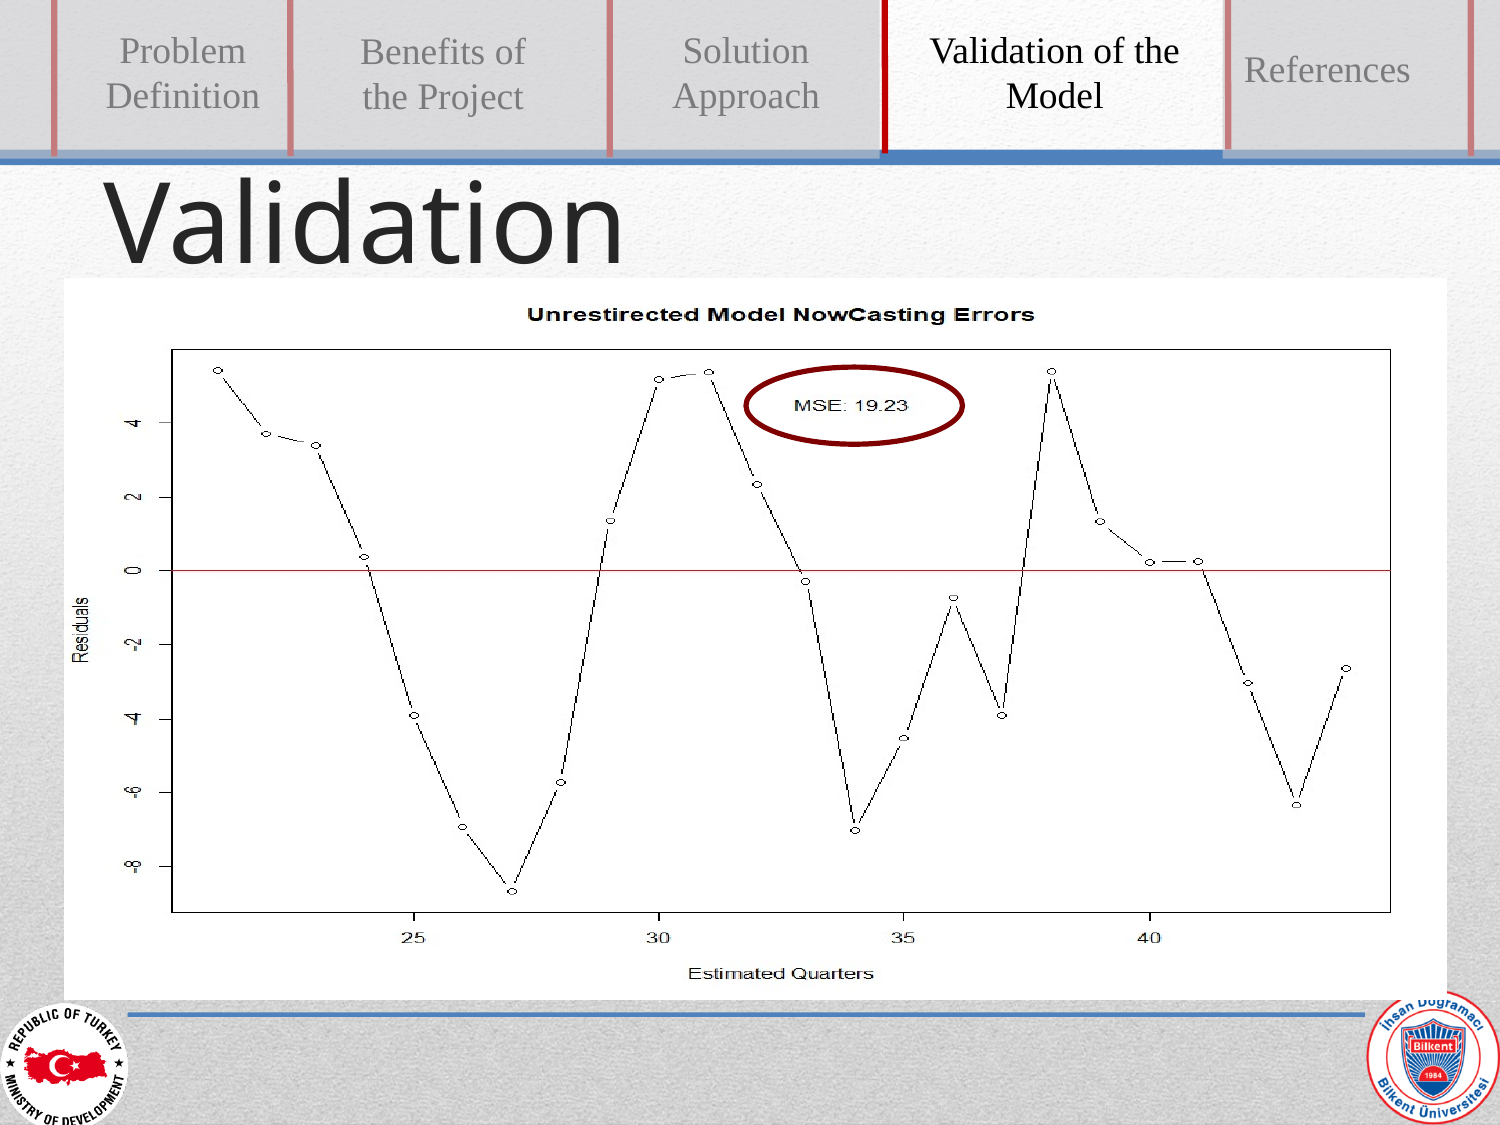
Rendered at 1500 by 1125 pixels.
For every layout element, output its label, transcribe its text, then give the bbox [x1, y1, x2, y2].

text_box Validation [88, 30, 1201, 277]
picture [0, 166, 1500, 1125]
picture [888, 0, 1222, 149]
